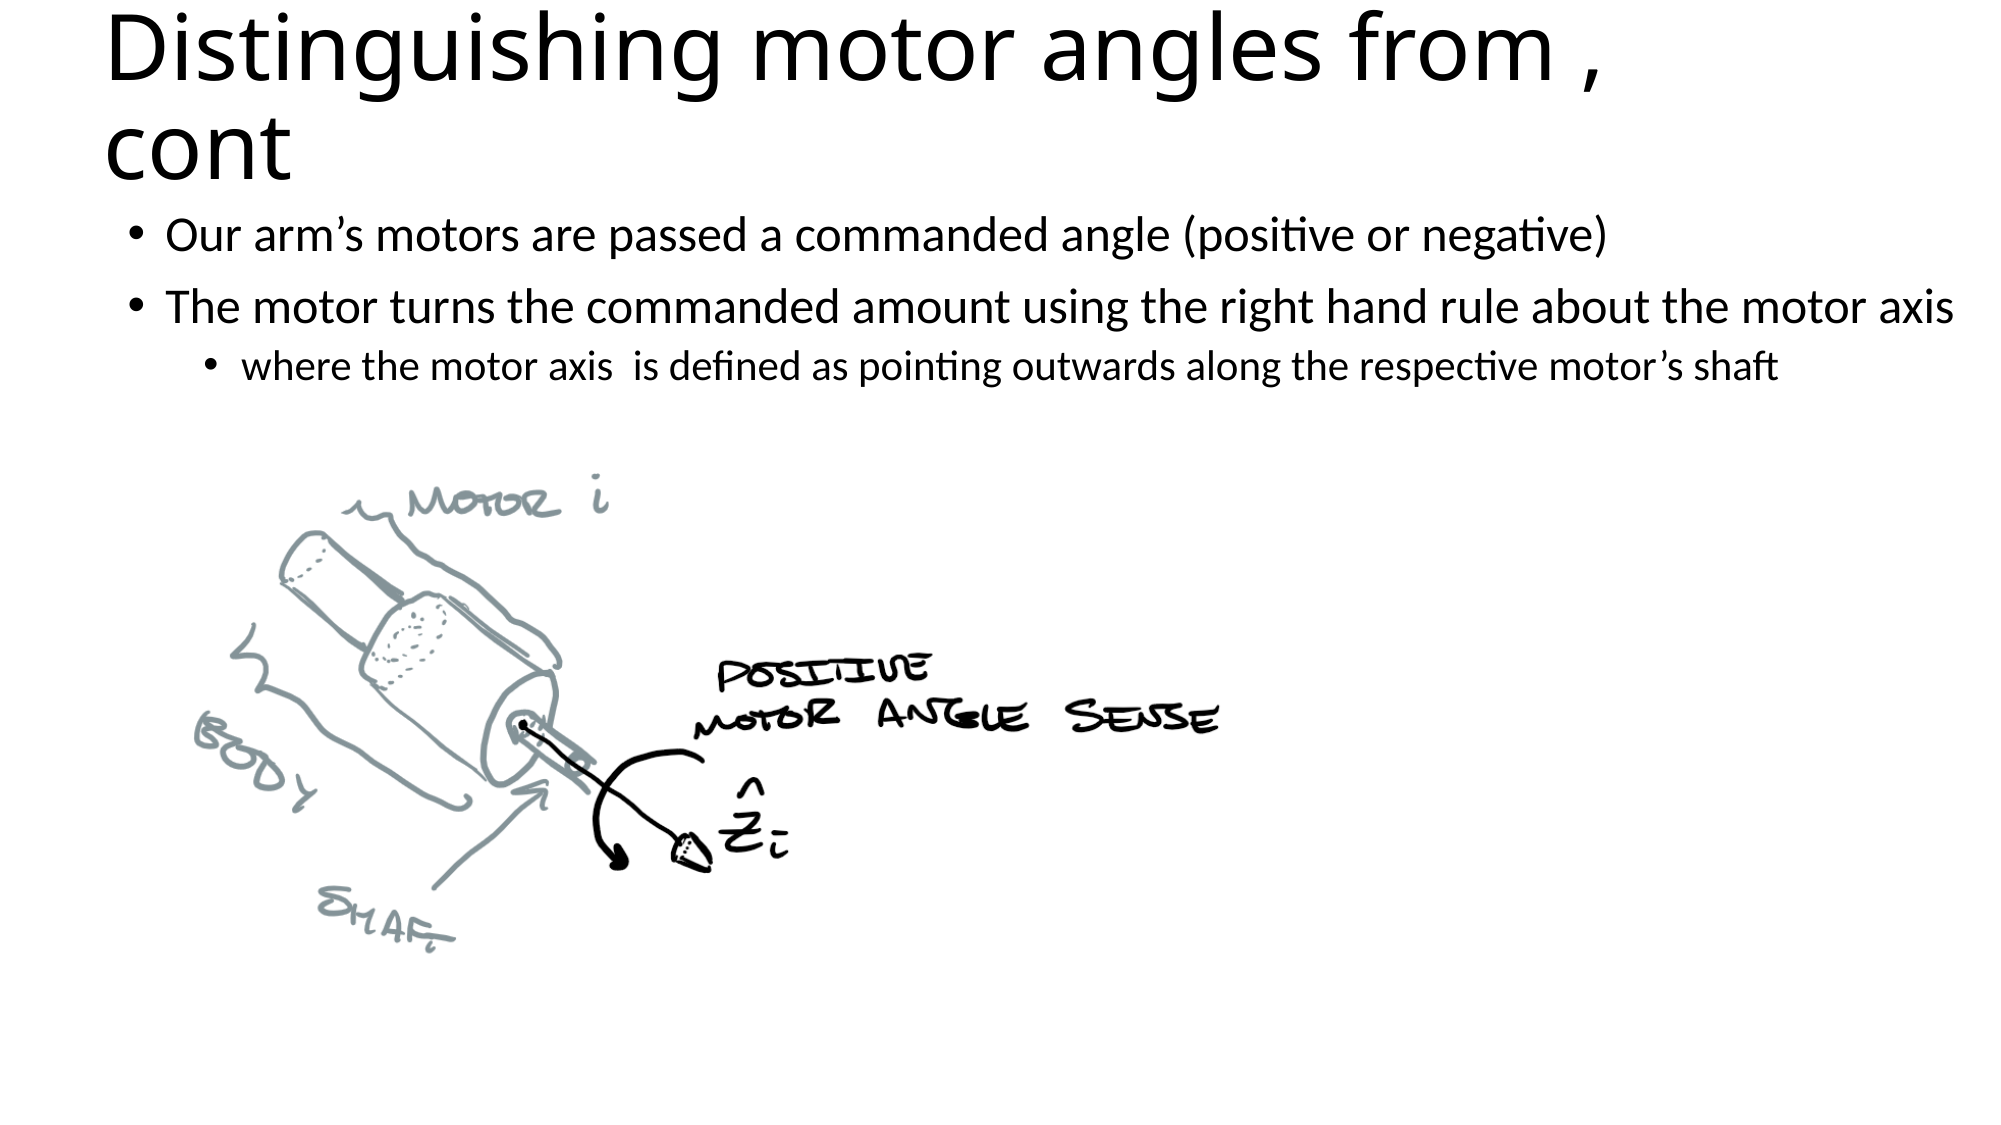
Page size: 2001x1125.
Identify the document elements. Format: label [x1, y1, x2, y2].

picture [129, 421, 1264, 1027]
